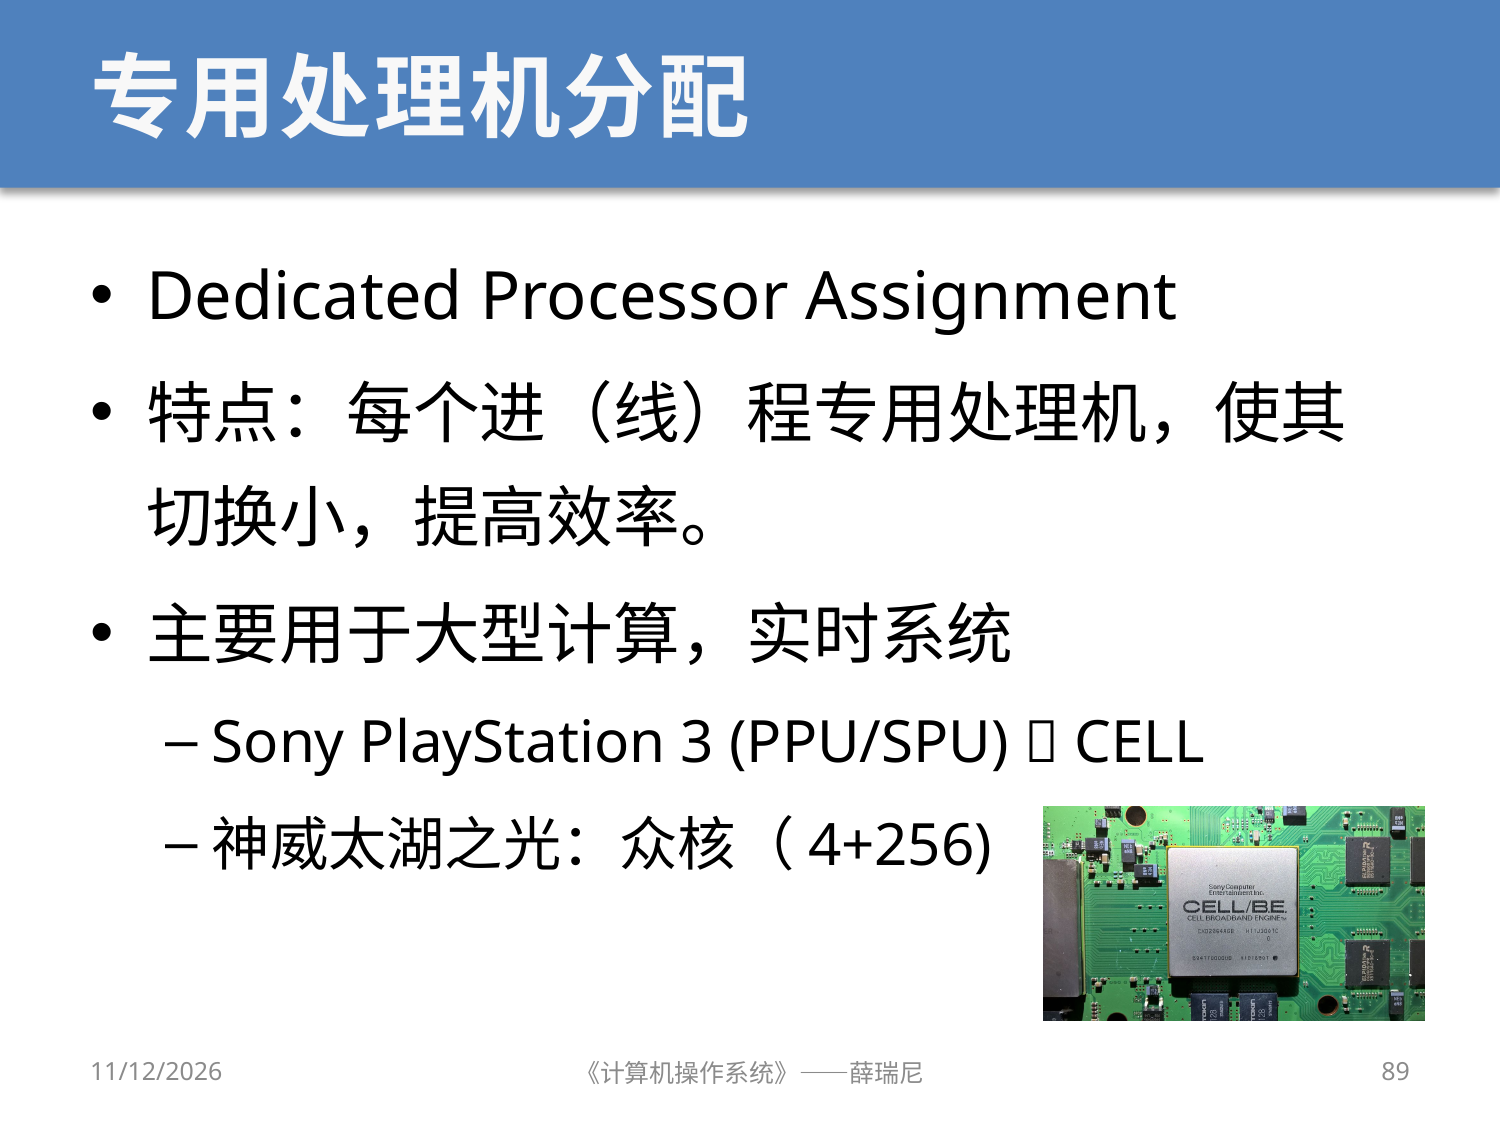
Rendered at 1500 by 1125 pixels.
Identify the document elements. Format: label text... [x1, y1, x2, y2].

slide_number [75, 1042, 425, 1103]
title 专用处理机分配 [75, 0, 1425, 188]
picture [1043, 806, 1426, 1022]
slide_number 89 [1074, 1042, 1425, 1103]
list Dedicated Processor Assignment 特点：每个进（线）程专用处理机，使其切换小，提高效率。 主要用于大型计算，实时系统 Sony PlayStation 3 (PPU/SPU)  CELL 神威太湖之光：众核（4+256) [75, 221, 1425, 1021]
footer 《计算机操作系统》——薛瑞尼 [512, 1042, 988, 1103]
